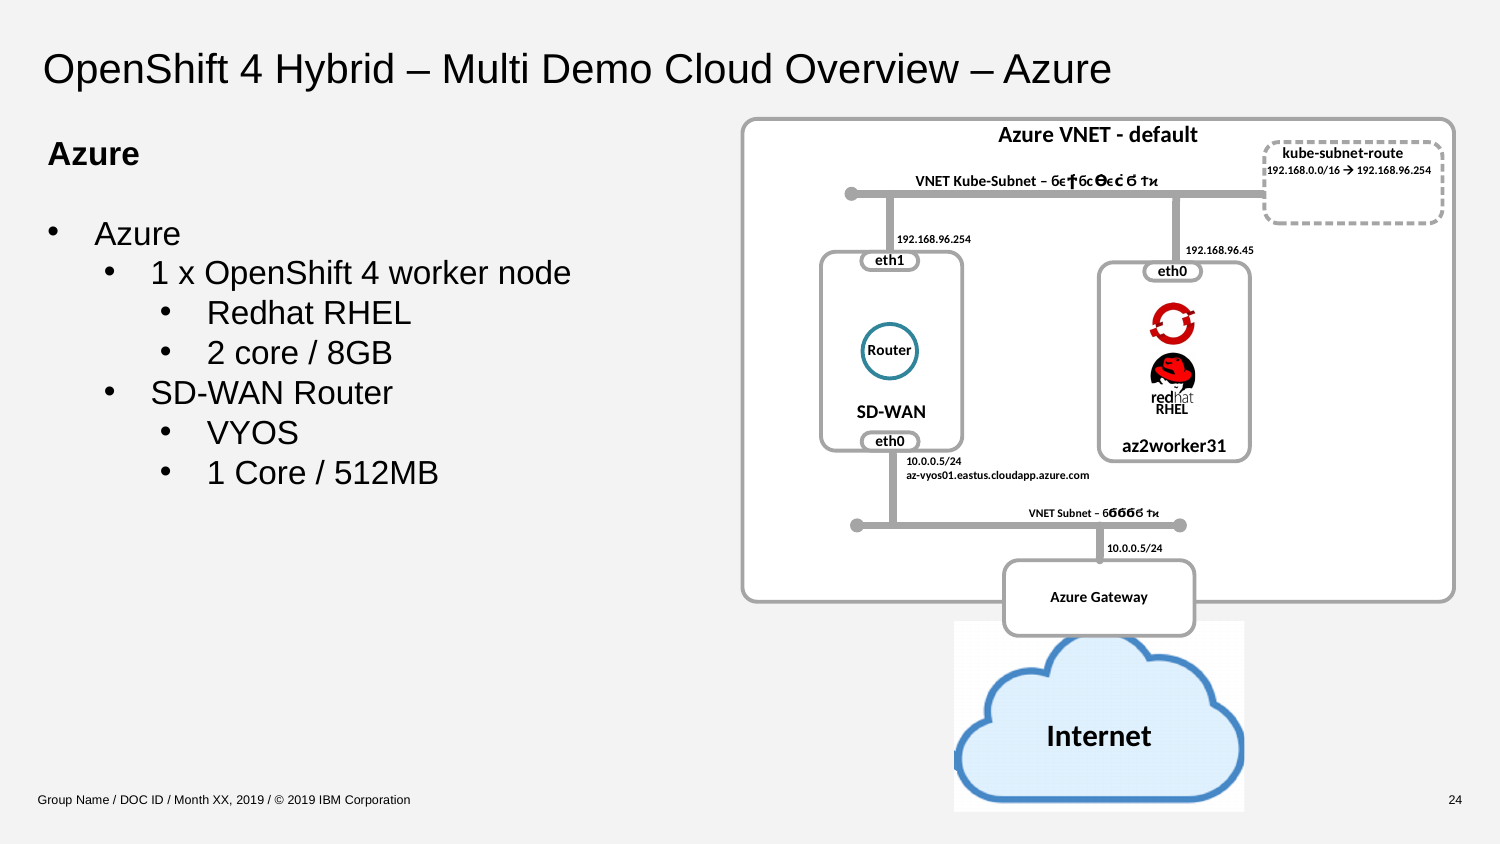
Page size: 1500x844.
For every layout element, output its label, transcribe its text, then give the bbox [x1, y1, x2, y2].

text_box Azure Azure 1 x OpenShift 4 worker node Redhat RHEL 2 core / 8GB SD-WAN Router VYOS 1 Core / 512MB [32, 124, 734, 659]
picture [739, 113, 1457, 813]
footer Group Name / DOC ID / Month XX, 2019 / © 2019 IBM Corporation [37, 785, 713, 813]
text_box OpenShift 4 Hybrid – Multi Demo Cloud Overview – Azure [42, 47, 1463, 180]
